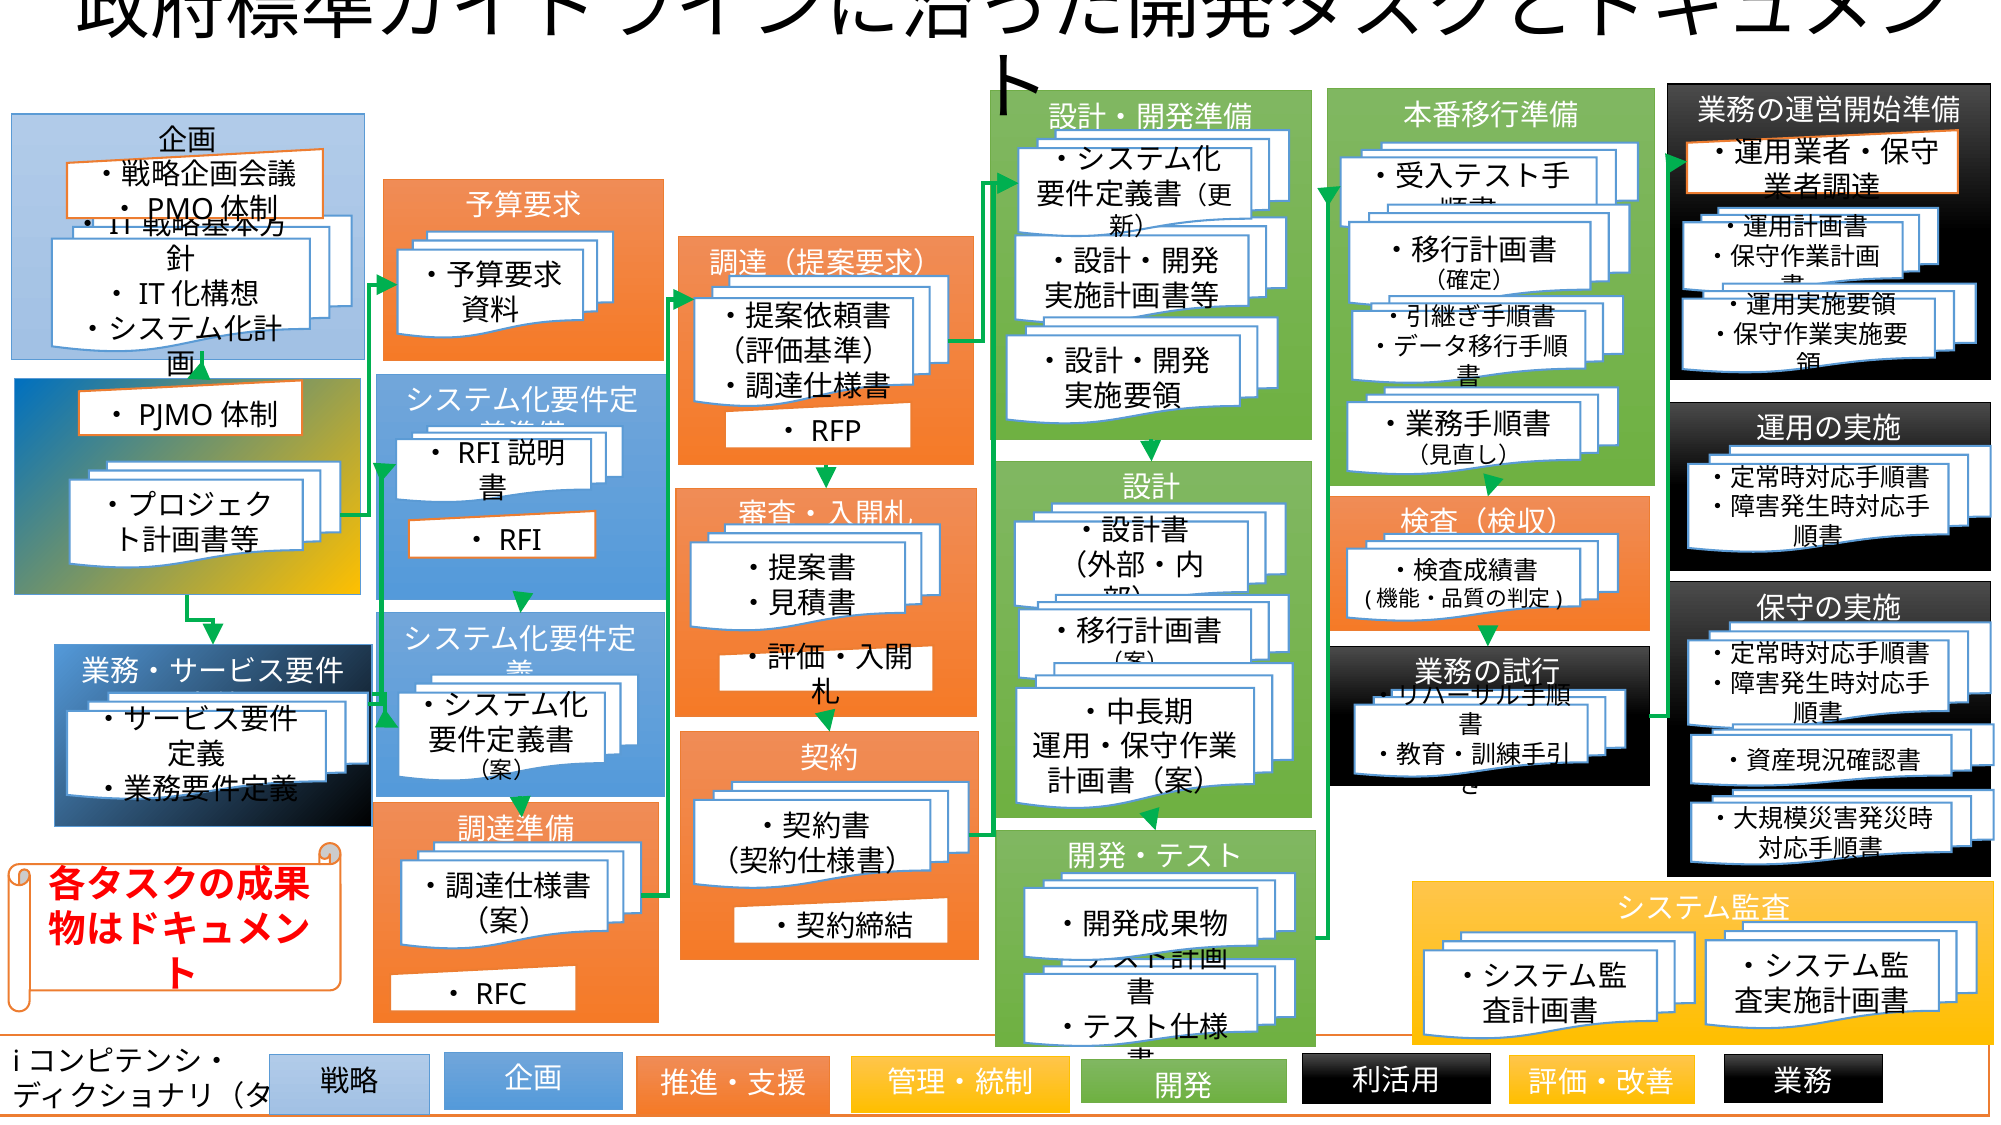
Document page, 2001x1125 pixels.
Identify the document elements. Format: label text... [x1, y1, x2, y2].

text_box 業務の試行 [1341, 646, 1650, 786]
text_box 保守の実施 [1667, 716, 1991, 877]
text_box 開発 [1081, 1059, 1287, 1103]
text_box ・リハーサル手順書 ・教育・訓練手引き [1353, 688, 1627, 778]
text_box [948, 183, 1019, 342]
text_box ・システム化要件定義書（更新） [1017, 129, 1291, 238]
text_box 運用の実施 [1688, 402, 1991, 462]
text_box iコンピテンシ・ ディクショナリ（タスク） [0, 1034, 1990, 1117]
text_box ・検査成績書 (機能・品質の判定) [1346, 532, 1620, 622]
text_box ・受入テスト手順書 [1339, 141, 1640, 228]
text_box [367, 464, 397, 705]
text_box ・中長期 運用・保守作業計画書（案） [1019, 662, 1294, 809]
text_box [641, 299, 695, 896]
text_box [167, 359, 201, 366]
text_box ・定常時対応手順書 ・障害発生時対応手順書 [1688, 444, 1992, 553]
text_box 契約 [680, 837, 979, 960]
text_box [340, 284, 398, 515]
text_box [1483, 489, 1495, 493]
text_box 開発・テスト [995, 830, 1316, 1047]
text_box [1315, 186, 1341, 939]
text_box ・開発成果物 [1023, 872, 1297, 961]
text_box ・設計書 （外部・内部） [1019, 502, 1287, 608]
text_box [820, 721, 836, 726]
text_box ・業務手順書（見直し） [1346, 386, 1620, 476]
text_box ・サービス要件定義 ・業務要件定義 [65, 691, 369, 800]
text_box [175, 606, 225, 633]
text_box ・RFP [723, 400, 913, 450]
text_box ・移行計画書 （確定） [1348, 203, 1631, 306]
text_box ・設計・開発実施計画書等 [1019, 216, 1288, 324]
title 政府標準ガイドラインに沿った開発タスクとドキュメント [26, 13, 2000, 86]
text_box 業務の運営開始準備 [1667, 86, 1991, 380]
text_box 本番移行準備 [1327, 88, 1655, 486]
text_box ・システム化要件定義書（案） [397, 673, 640, 782]
text_box 予算要求 [383, 179, 664, 361]
text_box 戦略 [269, 1054, 430, 1115]
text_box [371, 693, 399, 728]
text_box ・運用計画書 ・保守作業計画書 [1688, 206, 1940, 292]
text_box ・設計・開発実施要領 [1019, 316, 1279, 425]
text_box 設計・開発準備 [990, 90, 1312, 440]
text_box ・テスト計画書 ・テスト仕様書 [1023, 958, 1297, 1047]
text_box ・契約書 （契約仕様書） [695, 780, 970, 889]
text_box システム化要件定義 [376, 612, 641, 797]
text_box ・運用実施要領 ・保守作業実施要領 [1688, 282, 1977, 374]
text_box 業務・サービス要件定義 [54, 644, 373, 827]
text_box 利活用 [1302, 1053, 1491, 1104]
text_box ・RFI [407, 509, 597, 559]
text_box 評価・改善 [1509, 1055, 1695, 1104]
text_box ・契約締結 [732, 895, 950, 945]
text_box 企画 [11, 113, 365, 360]
text_box 運用の実施 [1688, 518, 1991, 571]
text_box システム監査 [1412, 881, 1994, 1045]
text_box ・IT戦略基本方針 ・IT化構想 ・システム化計画 [50, 214, 353, 353]
text_box 設計 [1019, 461, 1312, 818]
text_box 各タスクの成果物はドキュメント [7, 842, 342, 1013]
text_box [1147, 821, 1160, 826]
text_box 検査（検収） [1341, 496, 1649, 631]
text_box ・大規模災害発災時対応手順書 [1690, 788, 1995, 866]
text_box 企画 [14, 378, 361, 595]
text_box ・提案依頼書 （評価基準） ・調達仕様書 [693, 274, 950, 407]
text_box ・資産現況確認書 [1690, 723, 1995, 787]
text_box 管理・統制 [851, 1056, 1070, 1113]
text_box ・移行計画書（案） [1019, 593, 1290, 680]
text_box ・調達仕様書（案） [400, 841, 643, 950]
text_box ・RFC [389, 963, 578, 1013]
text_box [1649, 161, 1688, 716]
text_box 審査・入開札 [695, 488, 968, 717]
text_box 調達準備 [373, 802, 659, 1023]
text_box ・運用業者・保守業者調達 [1685, 129, 1959, 195]
text_box ・戦略企画会議 ・PMO体制 [65, 147, 324, 220]
text_box ・引継ぎ手順書 ・データ移行手順書 [1351, 295, 1625, 384]
text_box 業務 [1724, 1054, 1883, 1103]
text_box ・評価・入開札 [717, 644, 935, 693]
text_box ・プロジェクト計画書等 [68, 460, 342, 569]
text_box 企画 [444, 1052, 623, 1110]
text_box 調達（提案要求） [678, 236, 948, 298]
text_box ・定常時対応手順書 ・障害発生時対応手順書 [1687, 621, 1992, 728]
text_box ・PJMO体制 [77, 379, 304, 437]
text_box ・予算要求資料 [396, 230, 615, 339]
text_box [968, 342, 1019, 835]
text_box 様々な 学術情報 [321, 845, 339, 862]
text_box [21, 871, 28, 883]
text_box 保守の実施 [1831, 695, 1991, 723]
text_box 保守の実施 [1688, 581, 1991, 639]
text_box ・提案書 ・見積書 [695, 523, 941, 632]
text_box ・RFI説明書 [398, 425, 624, 504]
text_box 推進・支援 [636, 1056, 830, 1115]
text_box 調達（提案要求） [695, 343, 968, 465]
text_box システム化要件定義準備 [397, 374, 641, 600]
text_box 契約 [695, 731, 968, 798]
text_box ・システム監査計画書 [1422, 931, 1696, 1040]
text_box ・システム監査実施計画書 [1704, 921, 1978, 1030]
